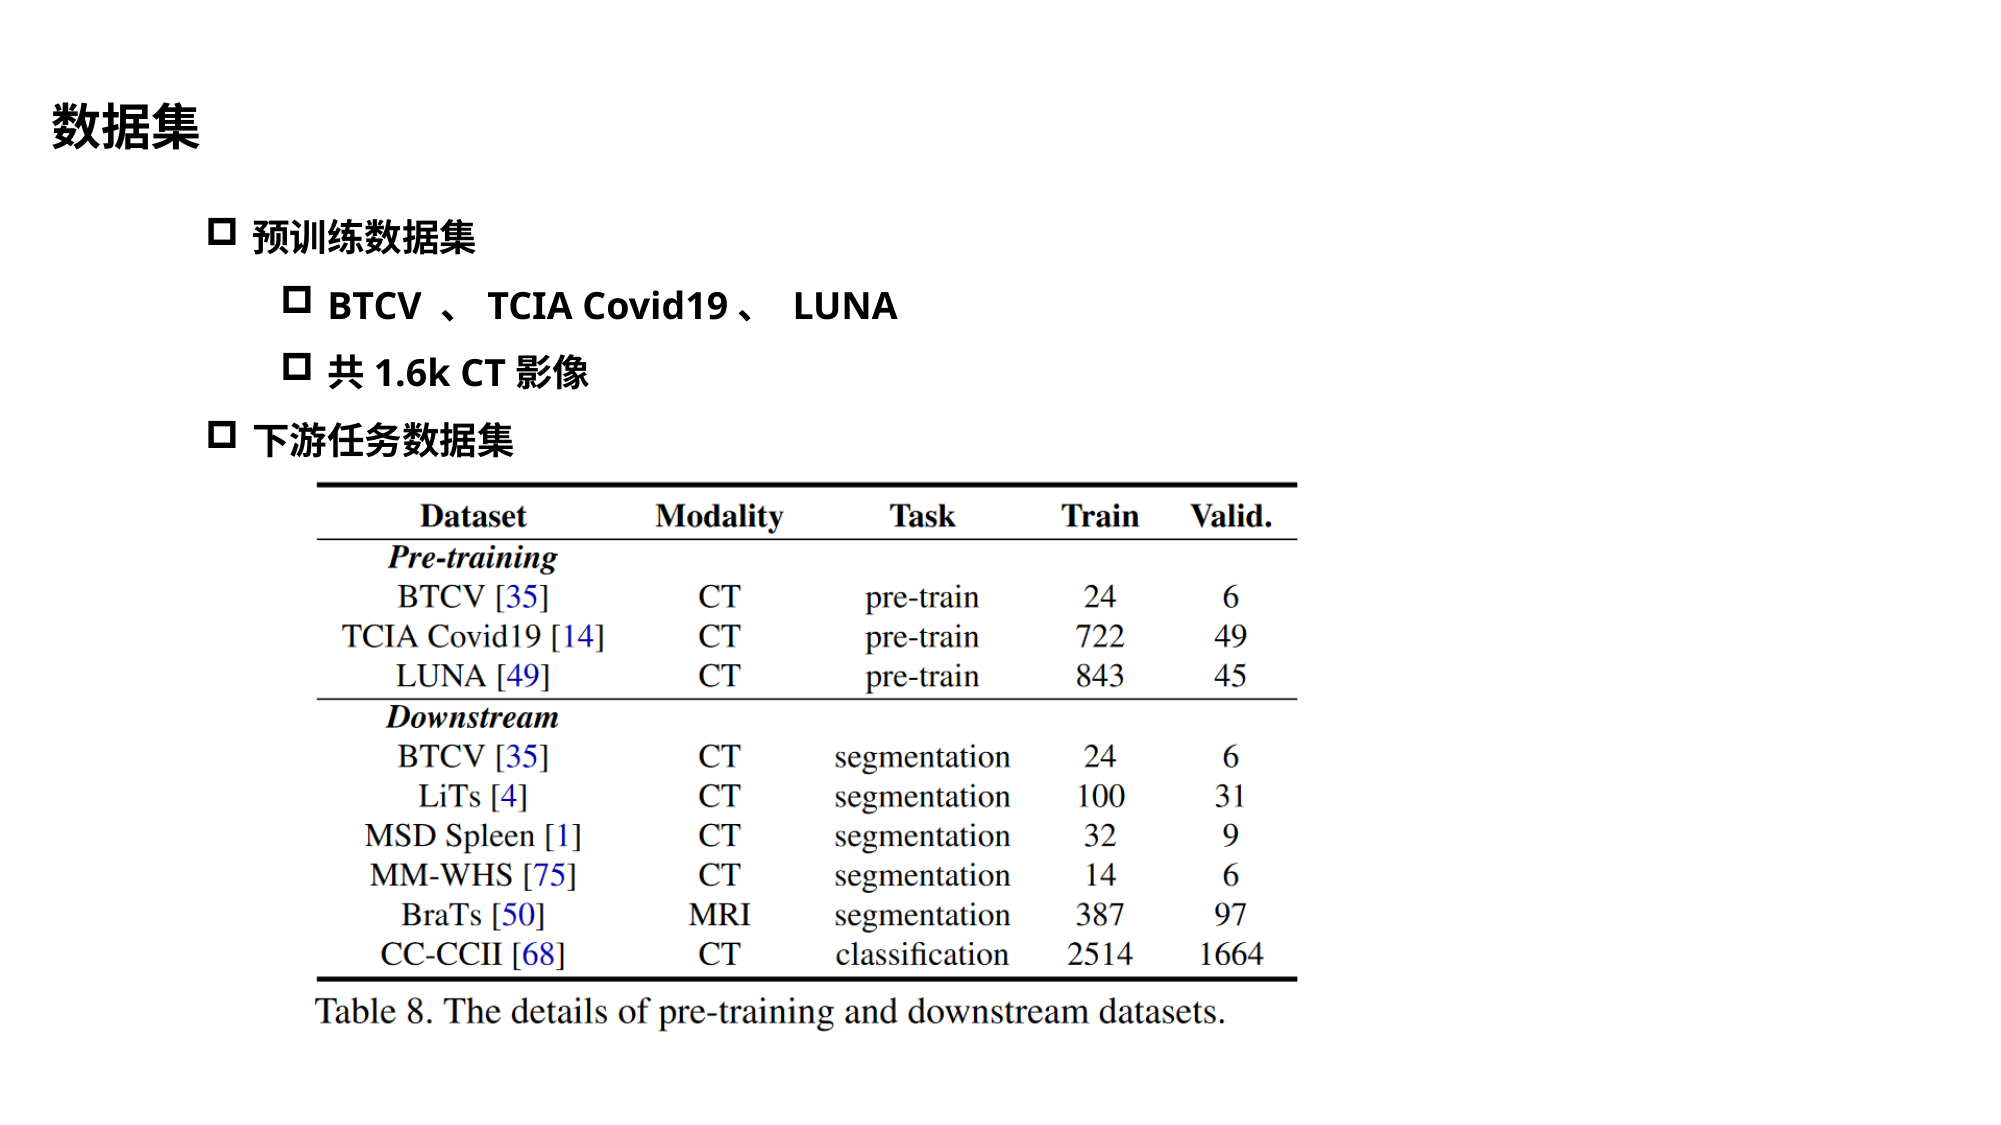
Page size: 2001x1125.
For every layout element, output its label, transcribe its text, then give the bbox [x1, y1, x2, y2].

text_box 预训练数据集 BTCV 、TCIA Covid19、 LUNA 共1.6k CT影像 下游任务数据集 [190, 184, 1868, 470]
text_box 数据集 [37, 88, 334, 163]
picture [289, 468, 1317, 1038]
